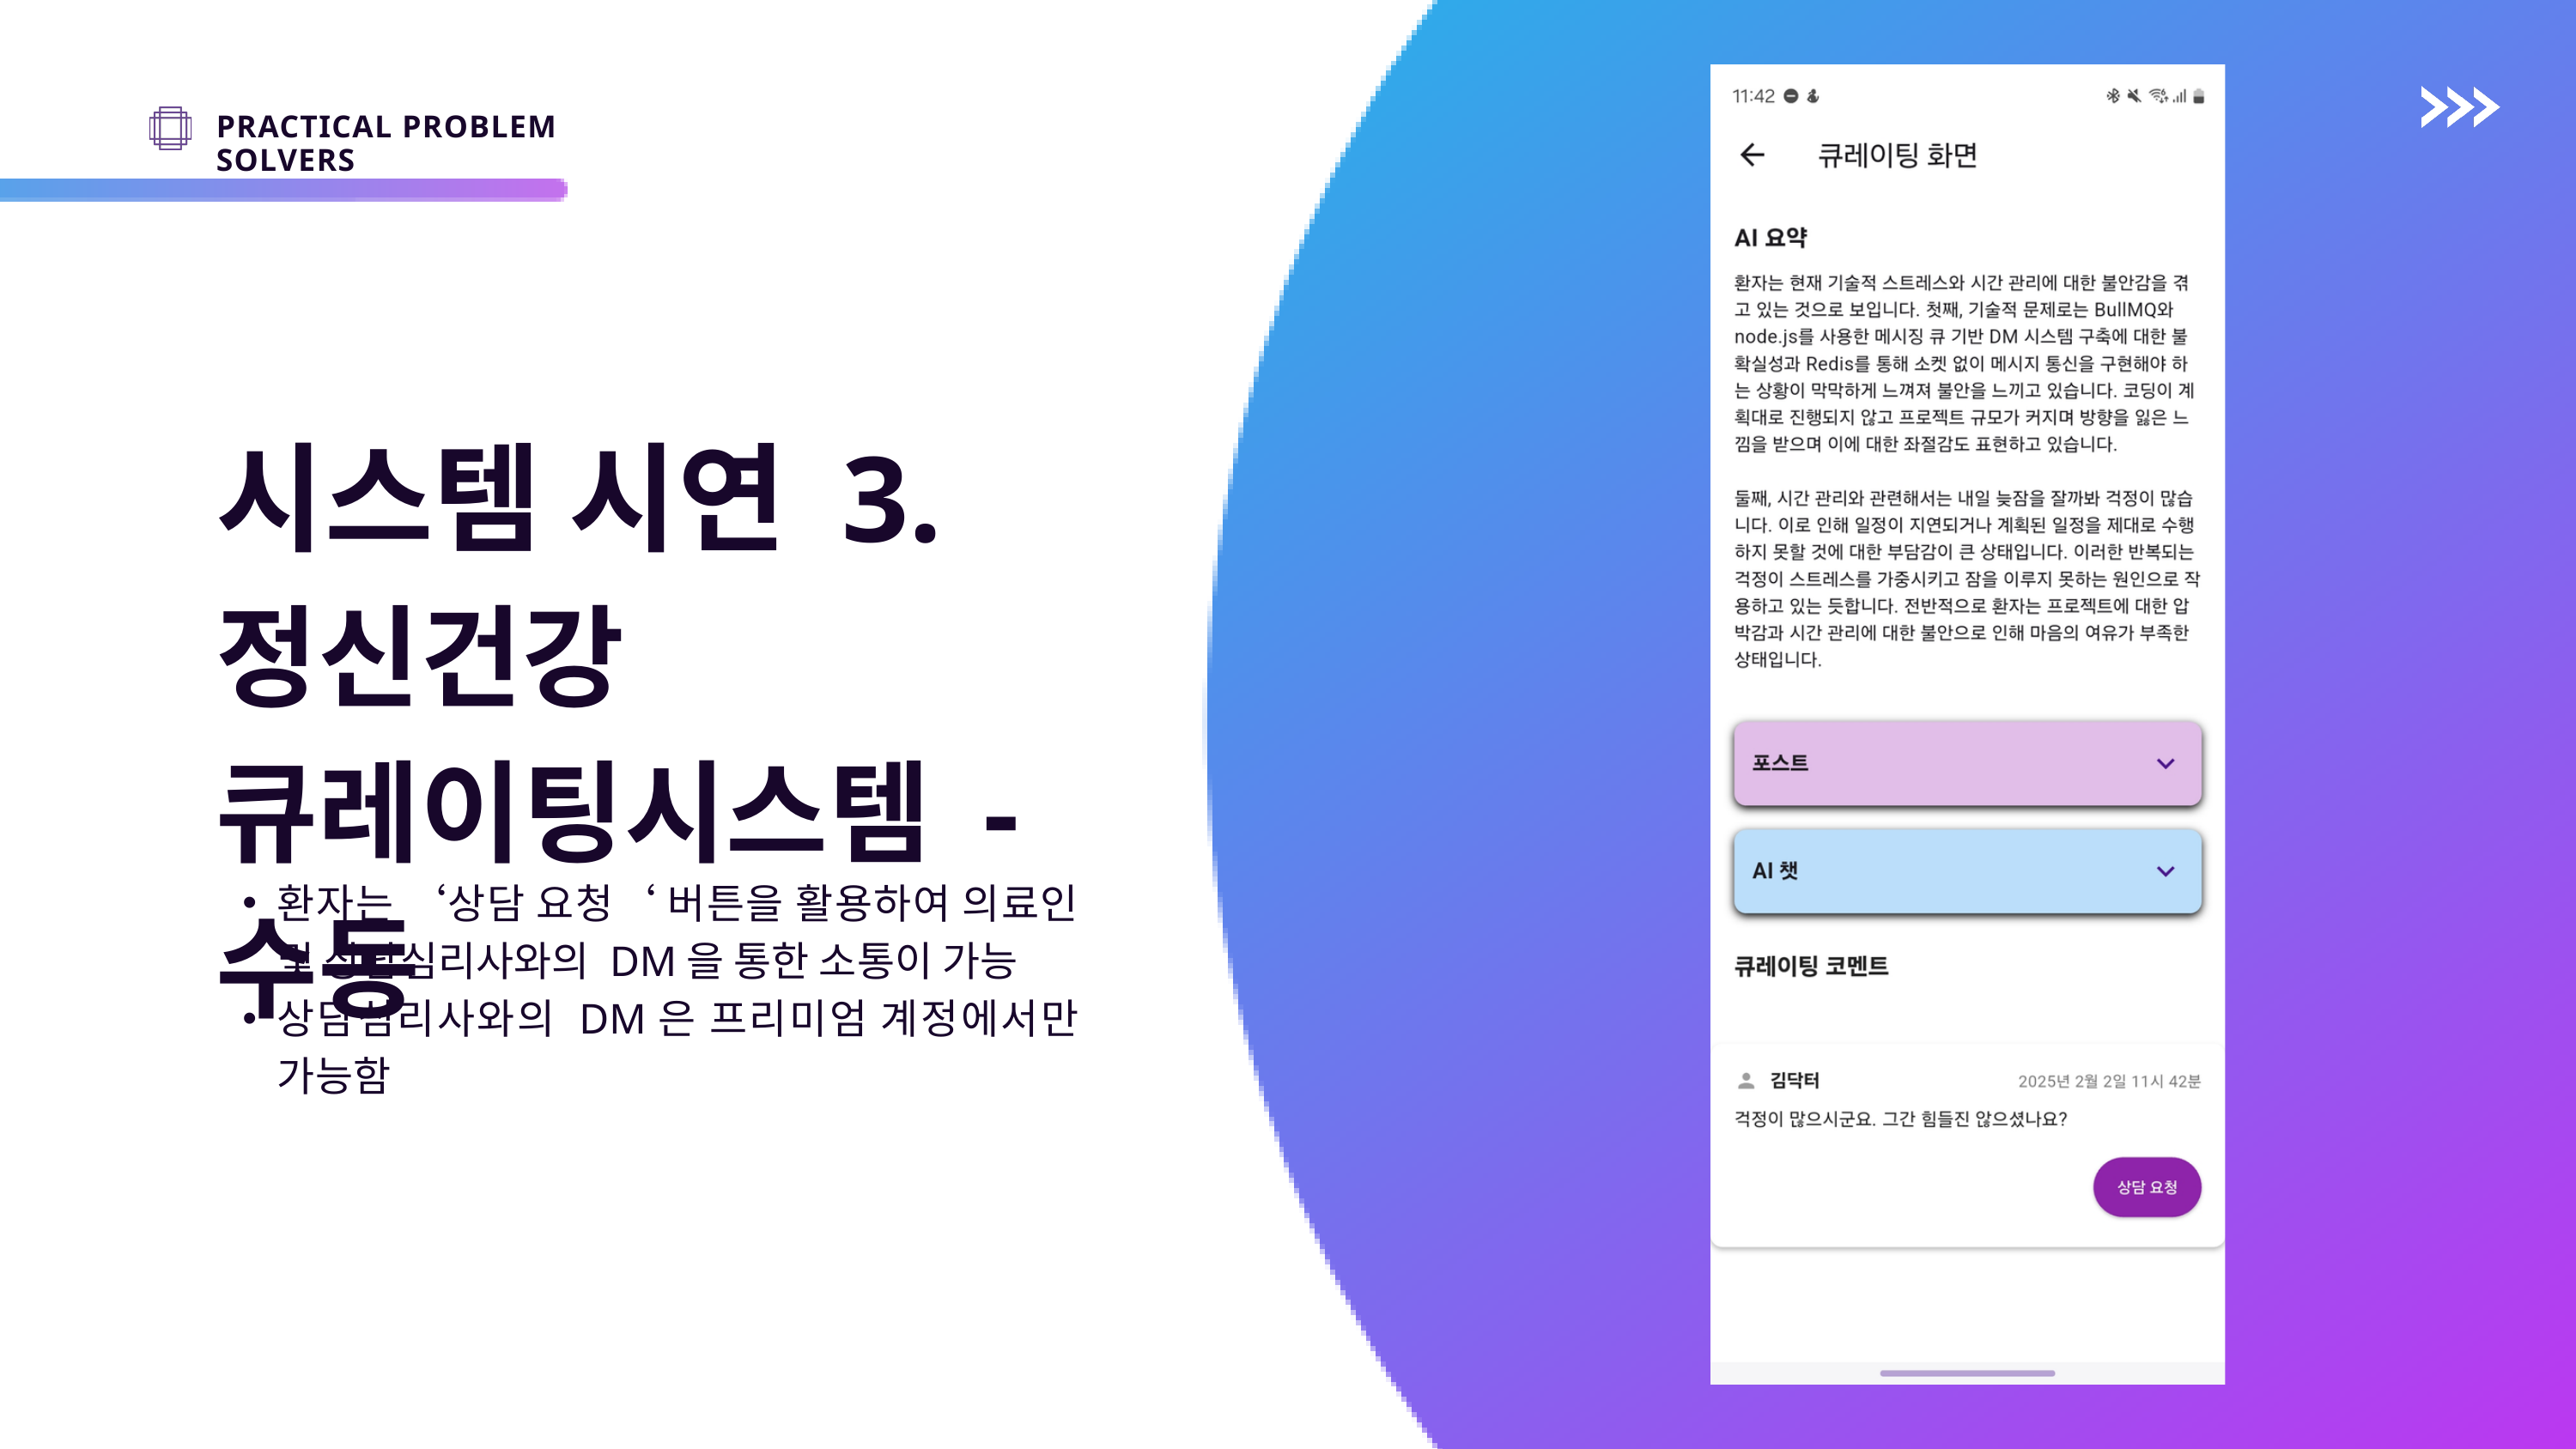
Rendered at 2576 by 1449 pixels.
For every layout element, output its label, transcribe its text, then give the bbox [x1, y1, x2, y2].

text_box 환자는 ‘상담 요청‘ 버튼을 활용하여 의료인 및 상담심리사와의 DM을 통한 소통이 가능 상담심리사와의 DM은 프리미엄 계정에서만 가능함 [207, 869, 1079, 1100]
text_box [2421, 86, 2500, 129]
text_box [149, 106, 192, 150]
text_box [1710, 64, 2226, 1385]
text_box [0, 179, 568, 202]
text_box PRACTICAL PROBLEM SOLVERS [216, 110, 644, 178]
text_box 시스템 시연 3. 정신건강 큐레이팅시스템 - 수동 [216, 399, 1147, 1031]
text_box [1193, 0, 2576, 1449]
